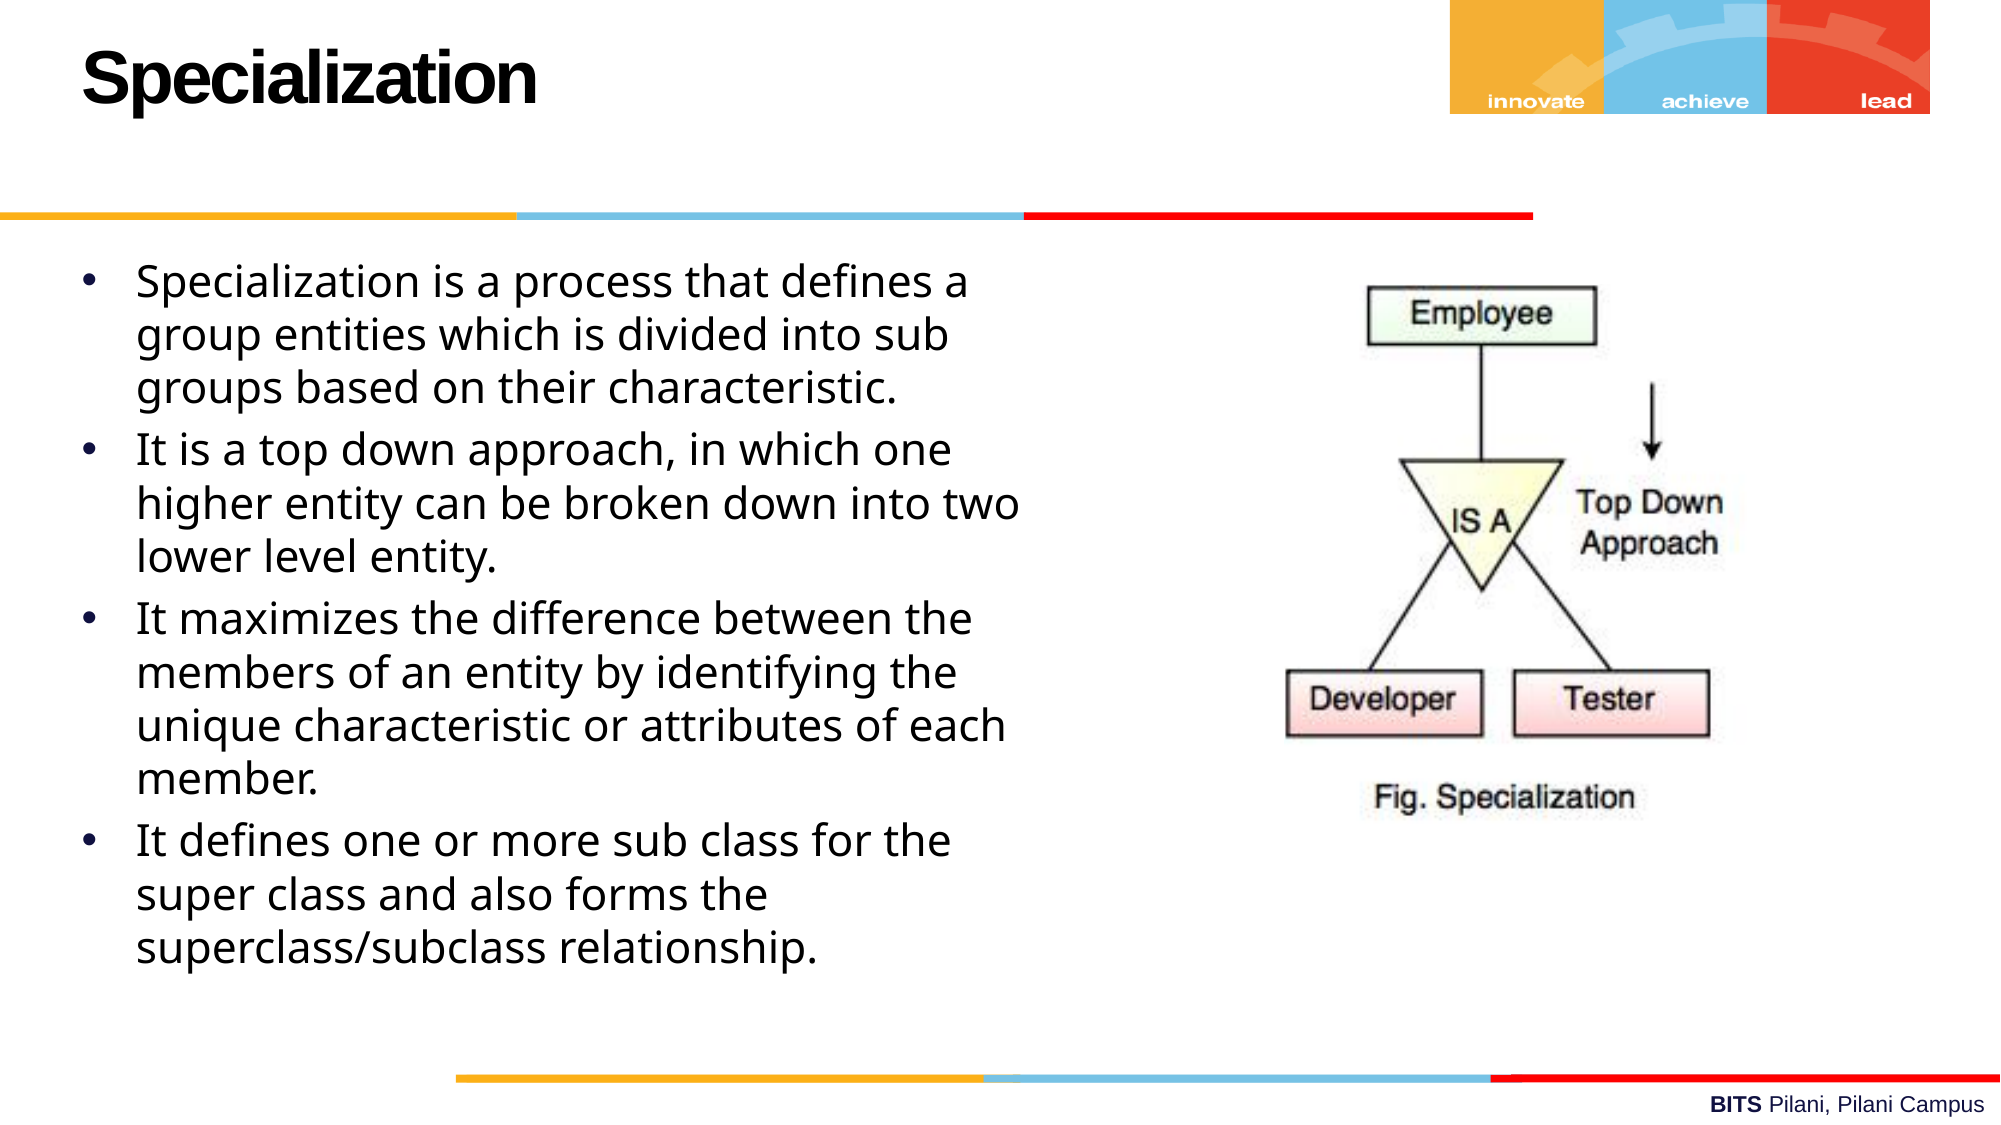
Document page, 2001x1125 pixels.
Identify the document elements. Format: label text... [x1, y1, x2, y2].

picture [1449, 0, 1930, 114]
list Specialization [66, 24, 1450, 213]
list Specialization is a process that defines a group entities which is divided into sub groups based on their characteristic. It is a top down approach, in which one higher entity can be broken down into two lower level entity. It maximizes the difference between the members of an entity by identifying the unique characteristic or attributes of each member. It defines one or more sub class for the super class and also forms the superclass/subclass relationship. [66, 245, 1074, 988]
picture [1284, 284, 1747, 840]
